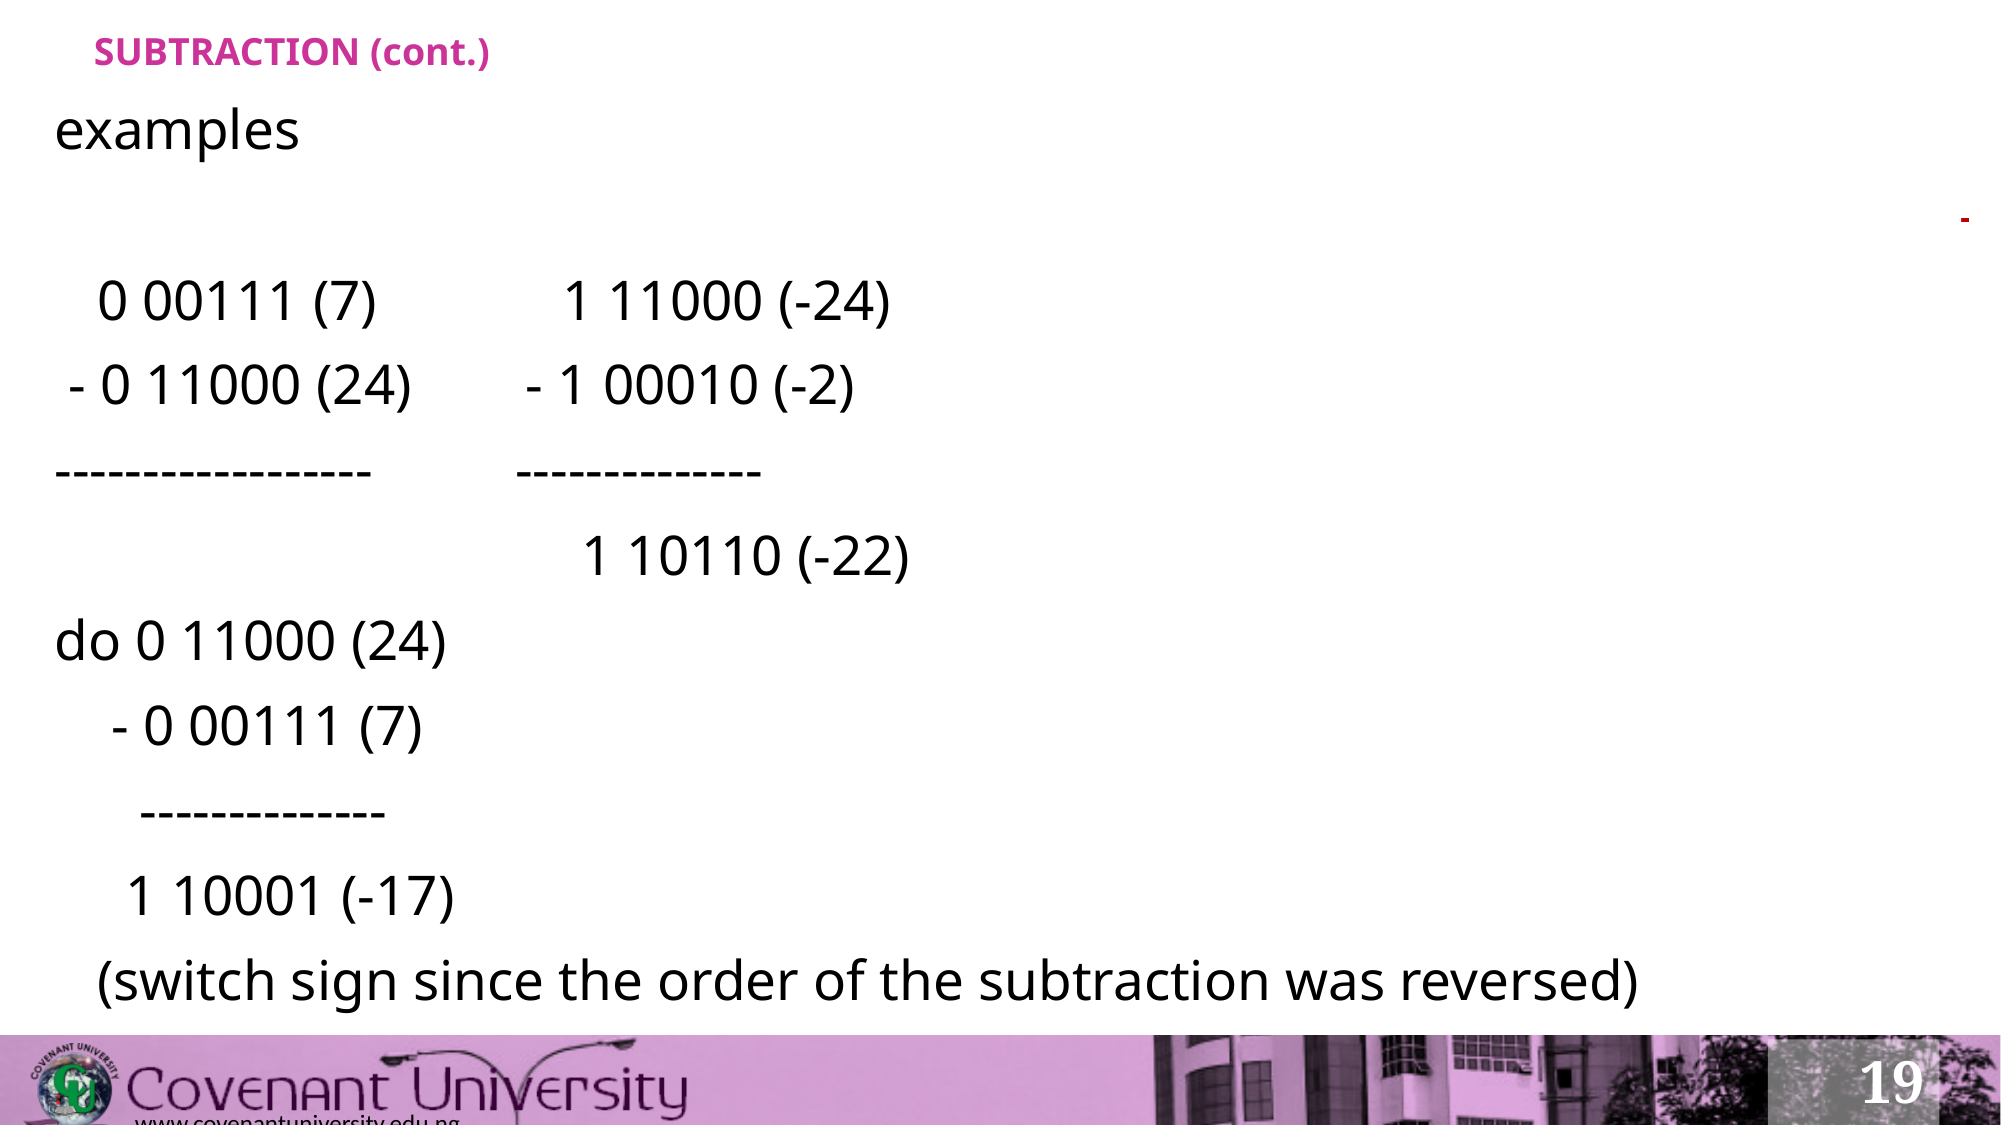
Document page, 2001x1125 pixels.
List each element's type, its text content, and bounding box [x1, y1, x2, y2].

title SUBTRACTION (cont.) [74, 20, 2001, 80]
list examples 0 00111 (7) 1 11000 (-24) - 0 11000 (24) - 1 00010 (-2) ------------------ -------------- 1 10110 (-22) do 0 11000 (24) - 0 00111 (7) -------------- 1 10001 (-17) (switch sign since the order of the subtraction was reversed) [39, 87, 1962, 1024]
picture [23, 1036, 1072, 1125]
